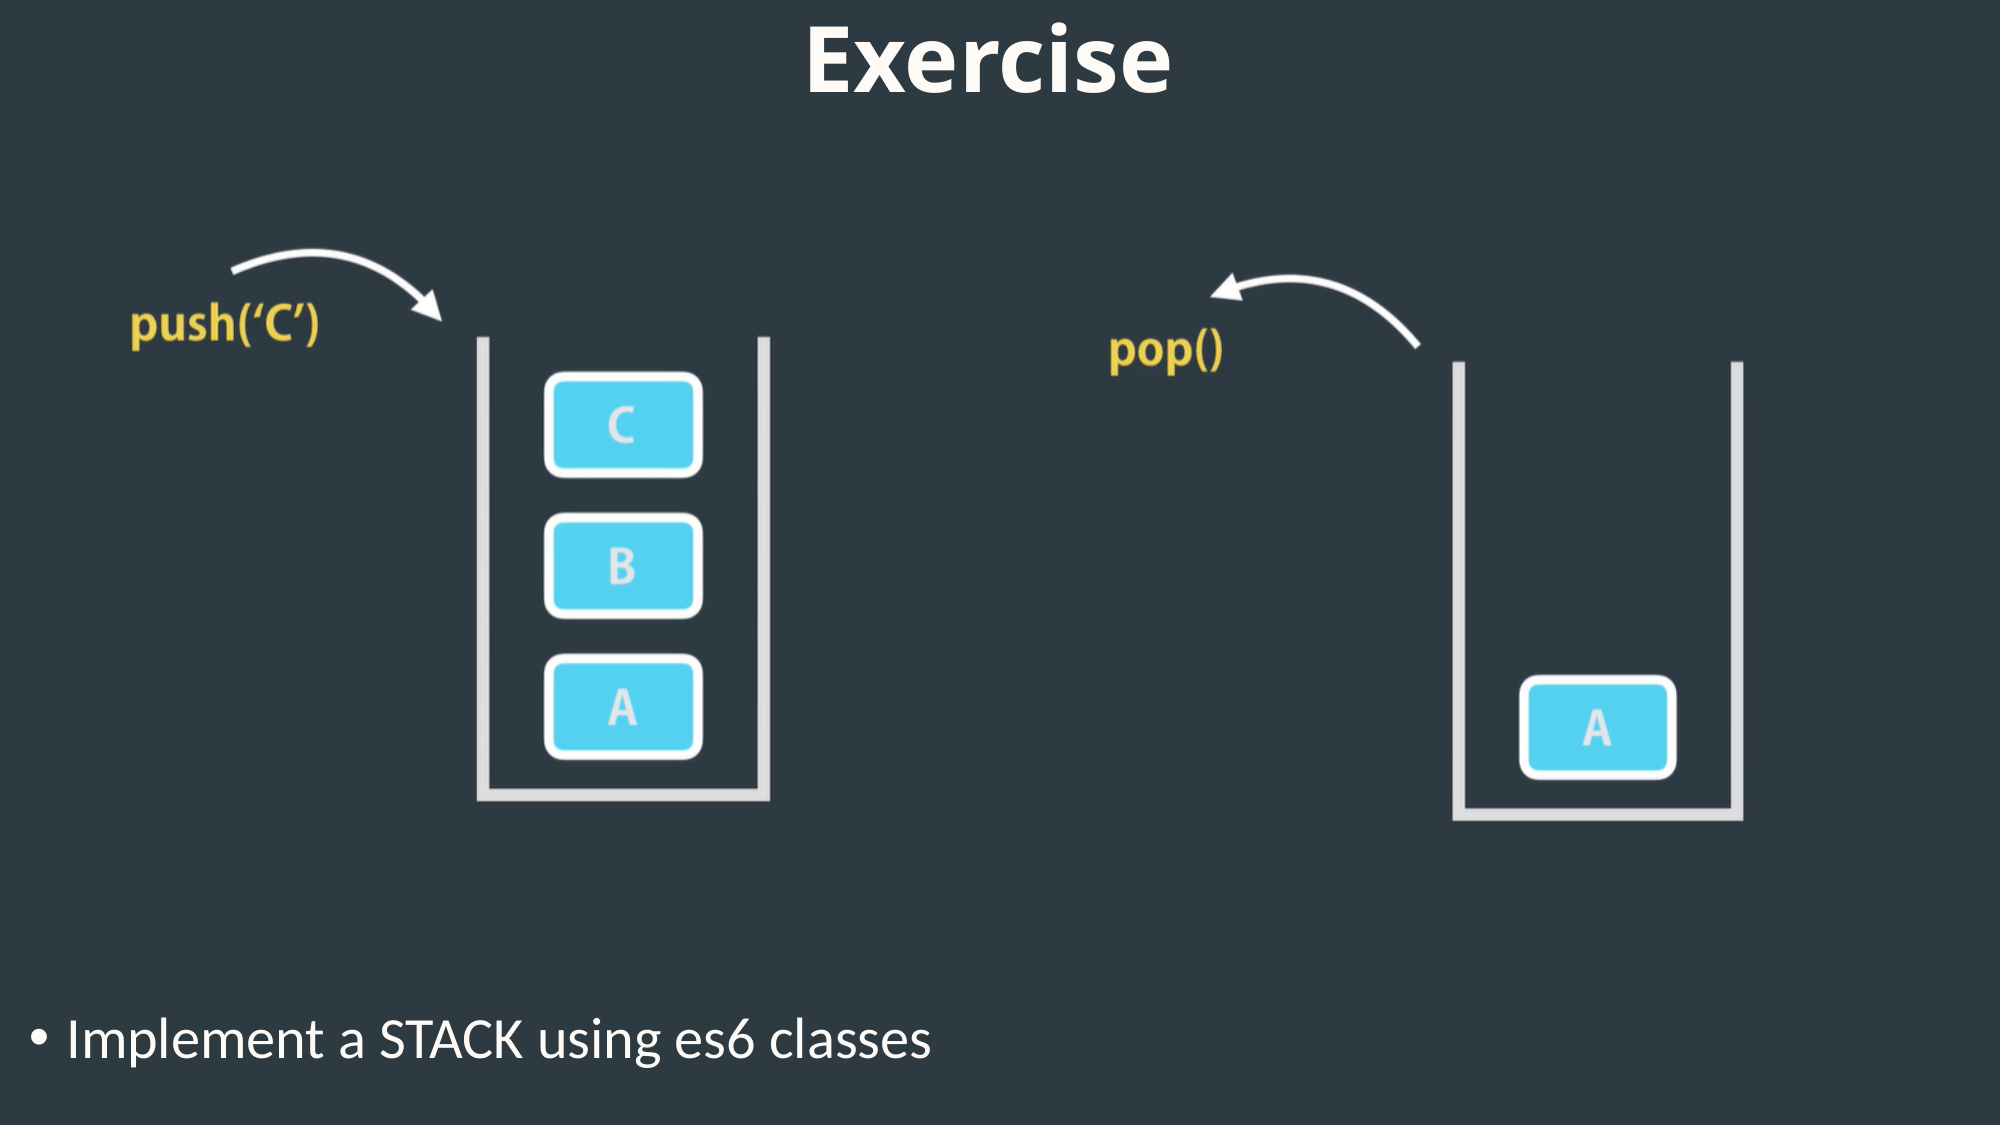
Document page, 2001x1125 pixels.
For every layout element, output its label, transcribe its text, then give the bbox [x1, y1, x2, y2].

list Implement a STACK using es6 classes [13, 1000, 1739, 1089]
picture [1030, 202, 1863, 857]
title Exercise [137, 3, 1863, 123]
picture [85, 202, 985, 857]
